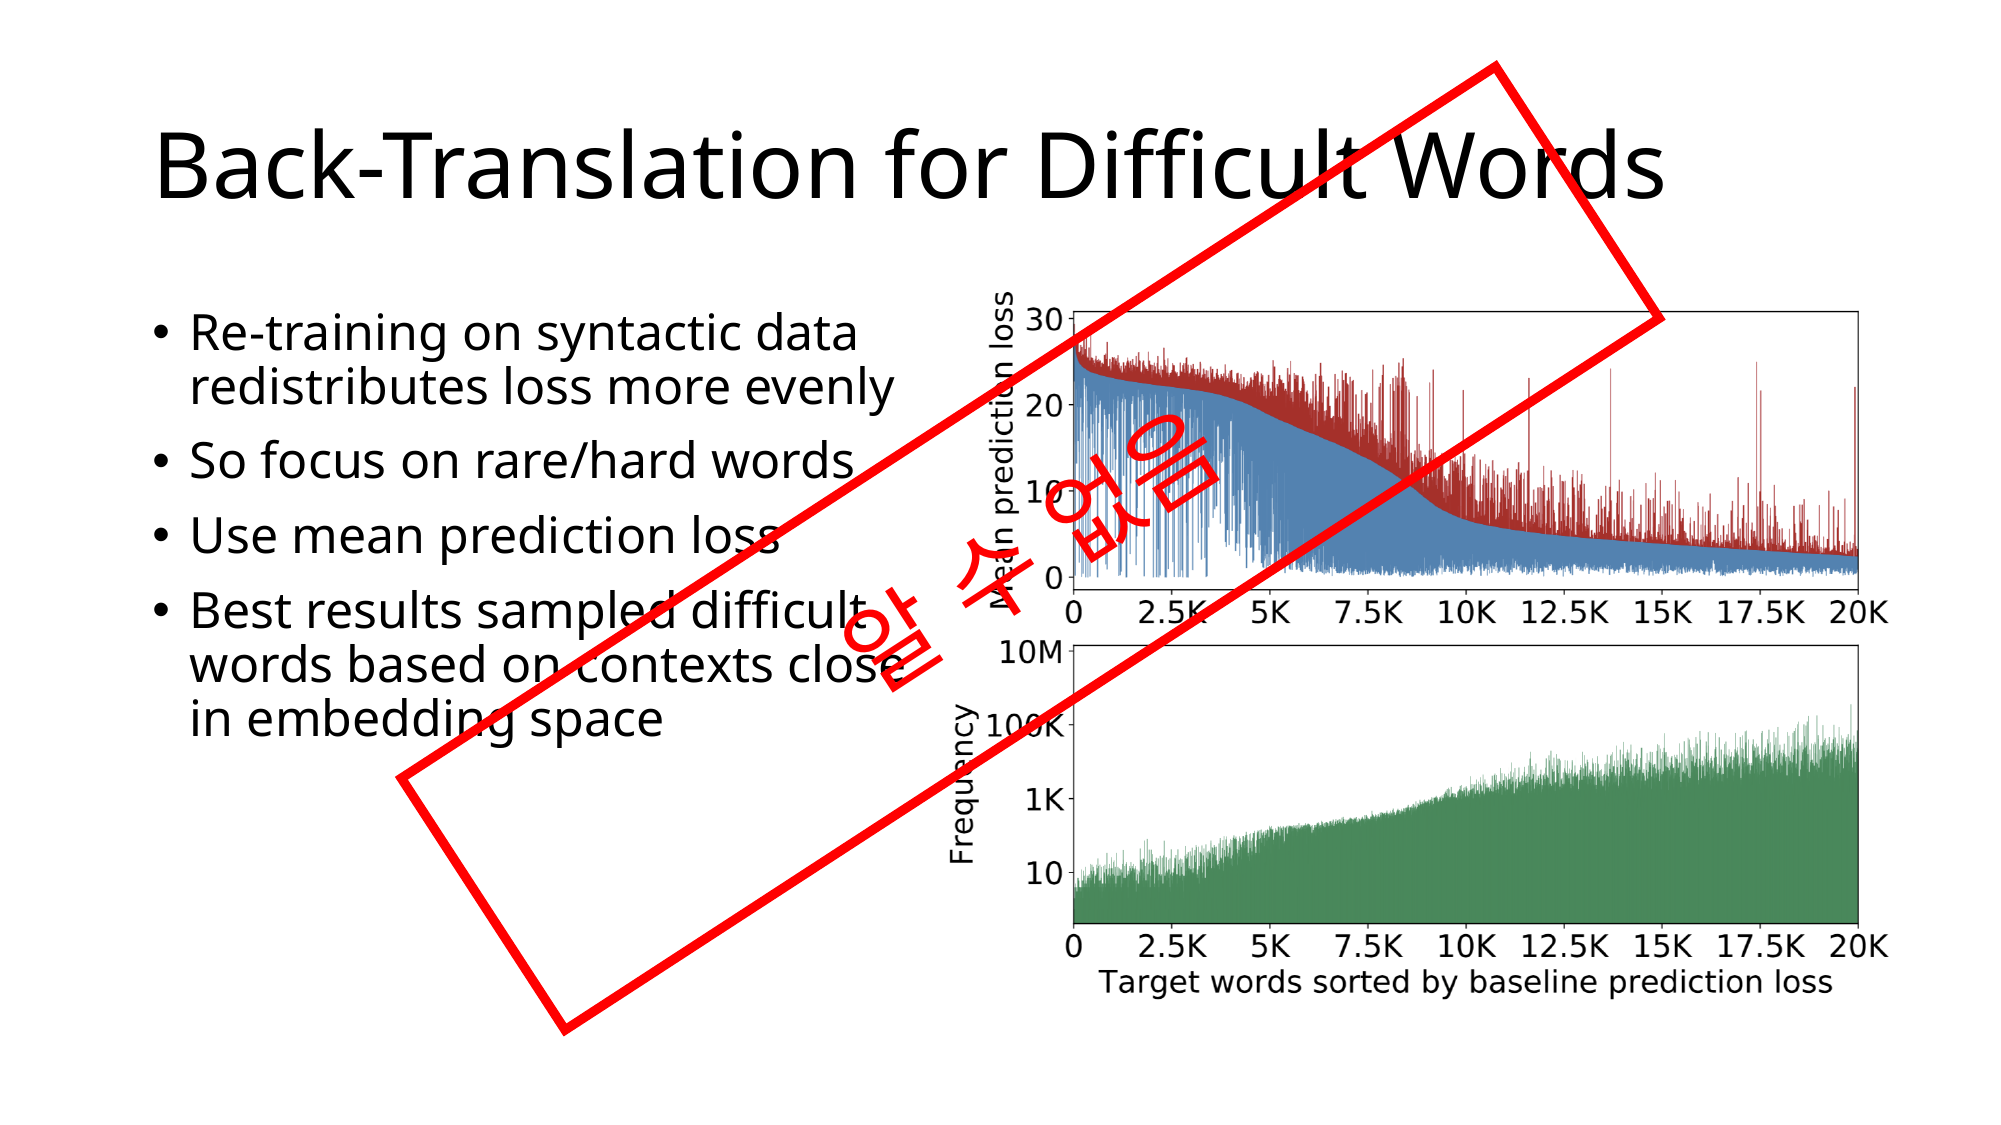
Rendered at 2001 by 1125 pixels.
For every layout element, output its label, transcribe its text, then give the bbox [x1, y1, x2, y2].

text_box 알 수 없음 [1216, 65, 1615, 247]
text_box 알 수 없음 [399, 429, 936, 1032]
title Back-Translation for Difficult Words [137, 59, 1863, 278]
picture [936, 247, 1907, 1014]
list Re-training on syntactic data redistributes loss more evenly So focus on rare/hard words Use mean prediction loss Best results sampled difficult words based on contexts close in embedding space [137, 299, 936, 1014]
